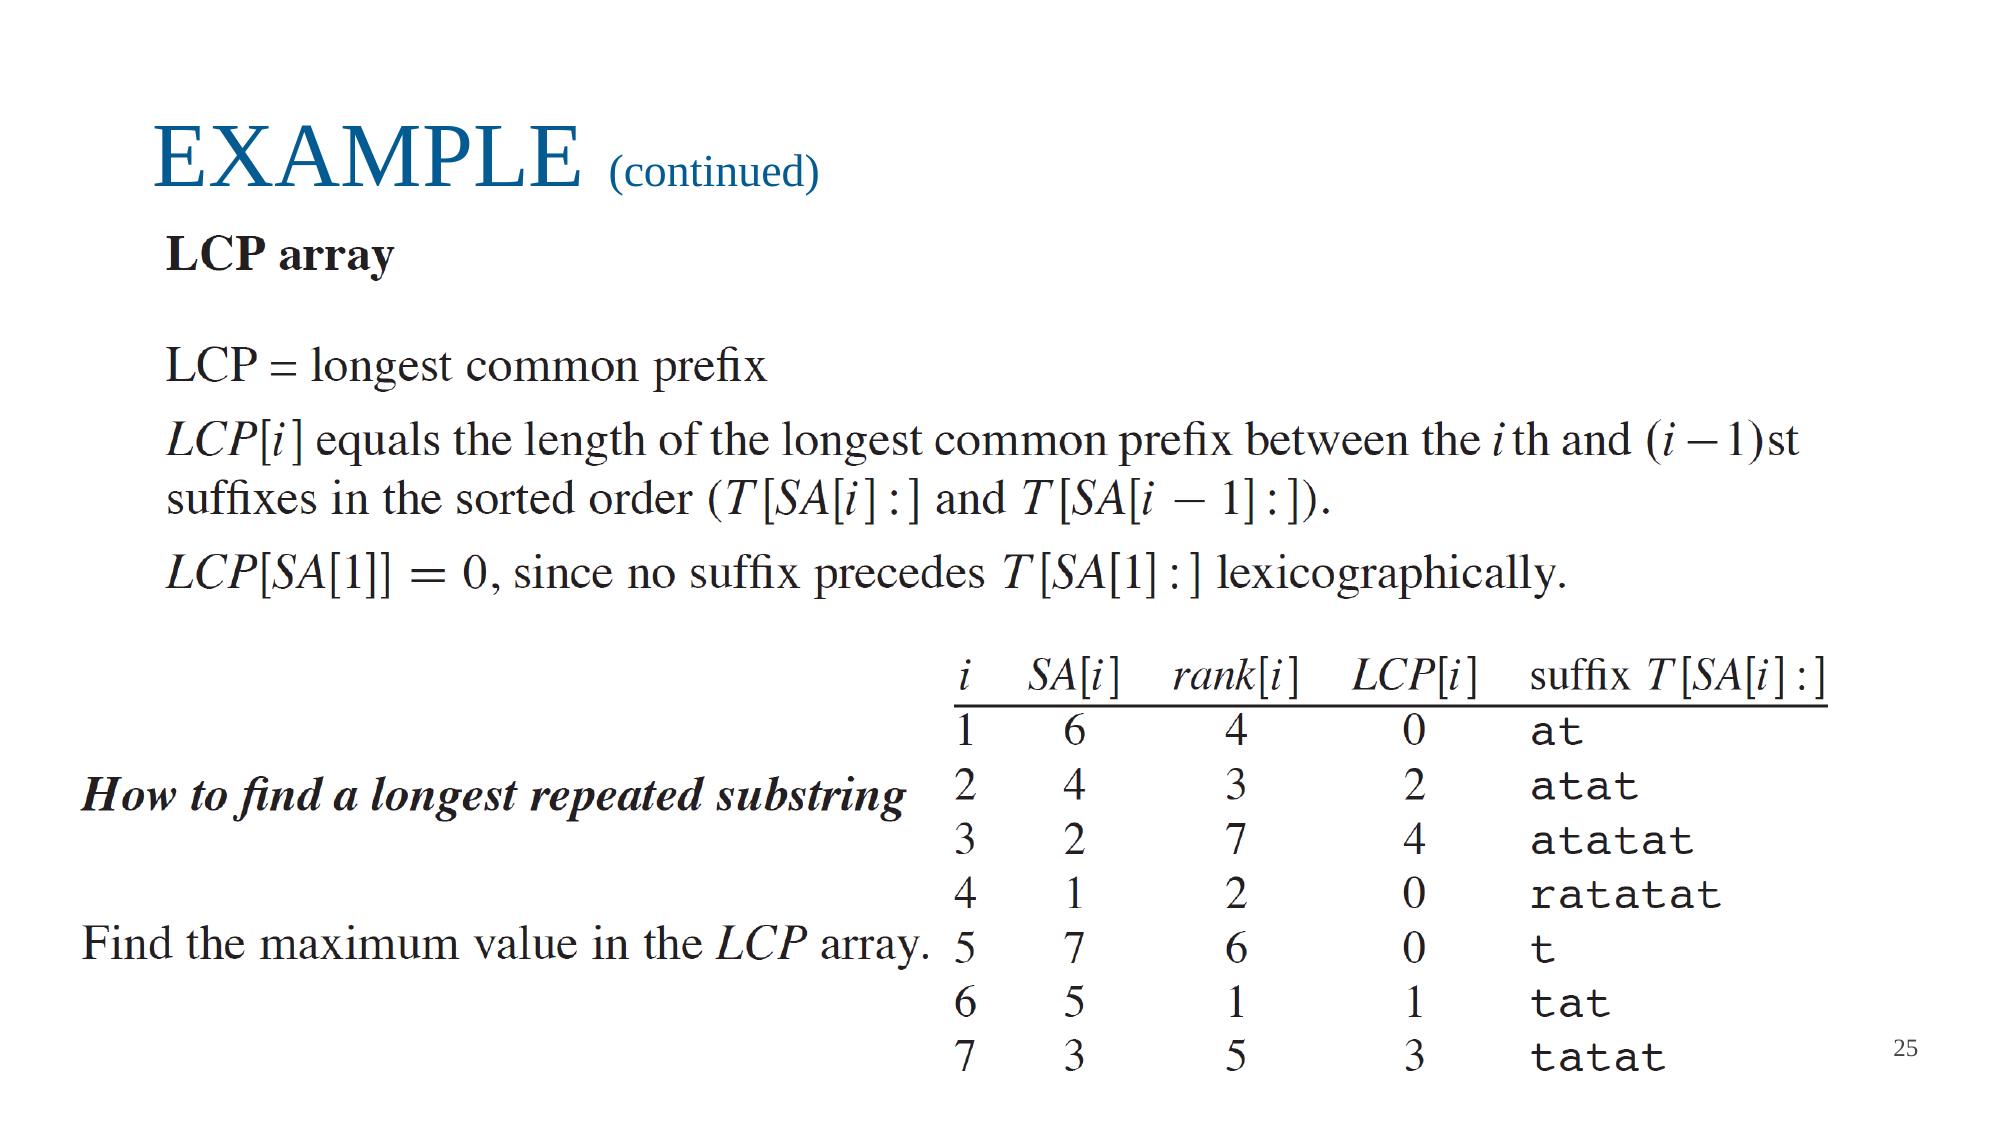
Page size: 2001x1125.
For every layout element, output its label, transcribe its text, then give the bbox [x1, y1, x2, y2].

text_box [40, 755, 941, 983]
title EXAMPLE (continued) [137, 48, 1863, 266]
picture [156, 217, 1817, 608]
picture [920, 636, 1863, 1103]
slide_number 25 [1863, 1016, 1934, 1077]
